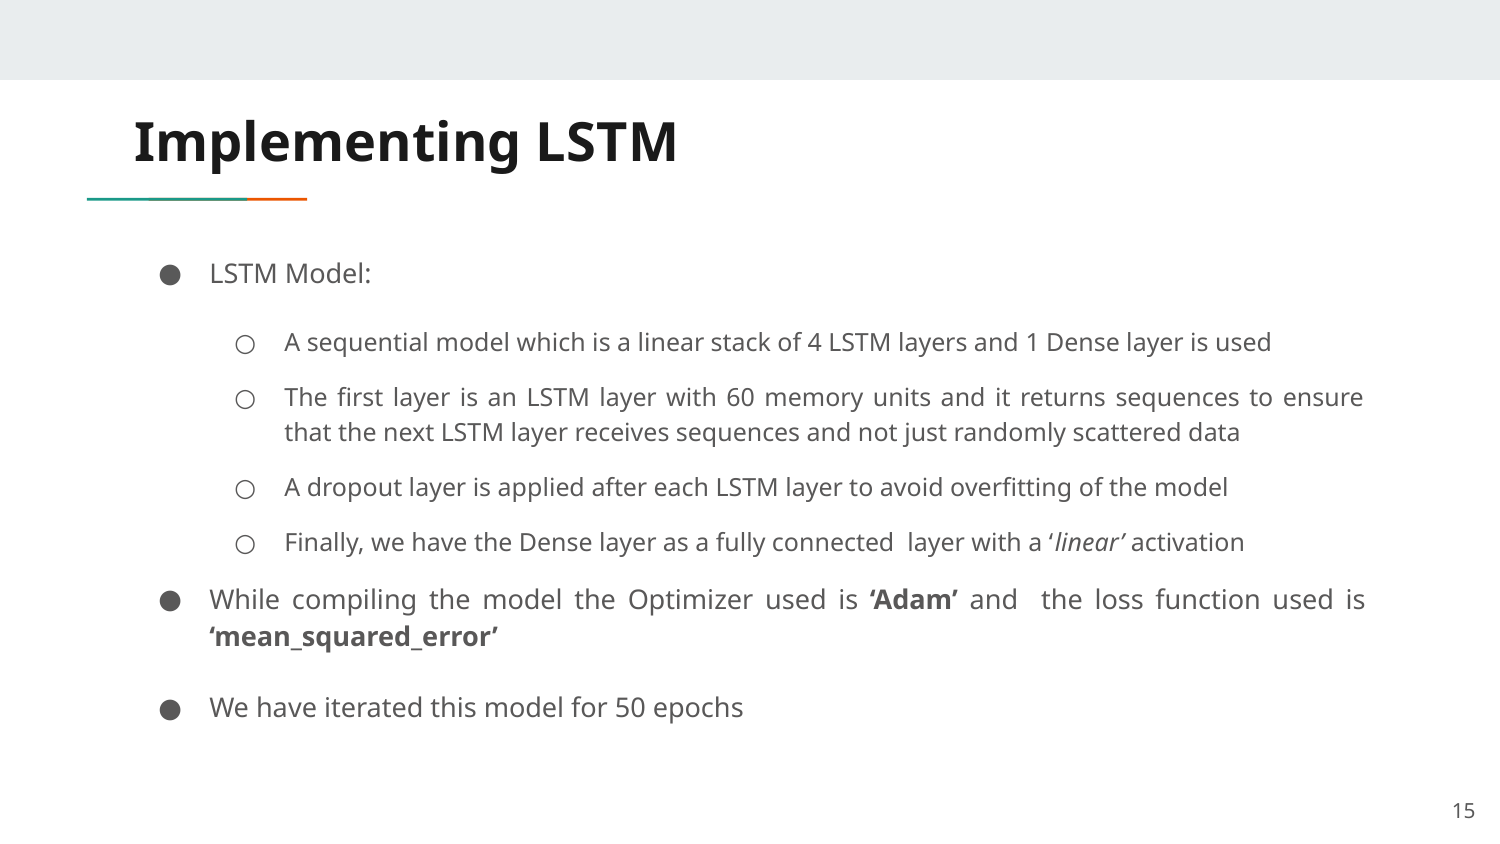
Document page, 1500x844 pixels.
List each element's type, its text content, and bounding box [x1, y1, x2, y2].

title Implementing LSTM [119, 92, 1381, 181]
slide_number 15 [1400, 779, 1491, 844]
list LSTM Model: A sequential model which is a linear stack of 4 LSTM layers and 1 Dense layer is used The first layer is an LSTM layer with 60 memory units and it returns sequences to ensure that the next LSTM layer receives sequences and not just randomly scattered data A dropout layer is applied after each LSTM layer to avoid overfitting of the model Finally, we have the Dense layer as a fully connected layer with a ‘linear’ activation While compiling the model the Optimizer used is ‘Adam’ and the loss function used is ‘mean_squared_error’ We have iterated this model for 50 epochs [119, 236, 1381, 797]
